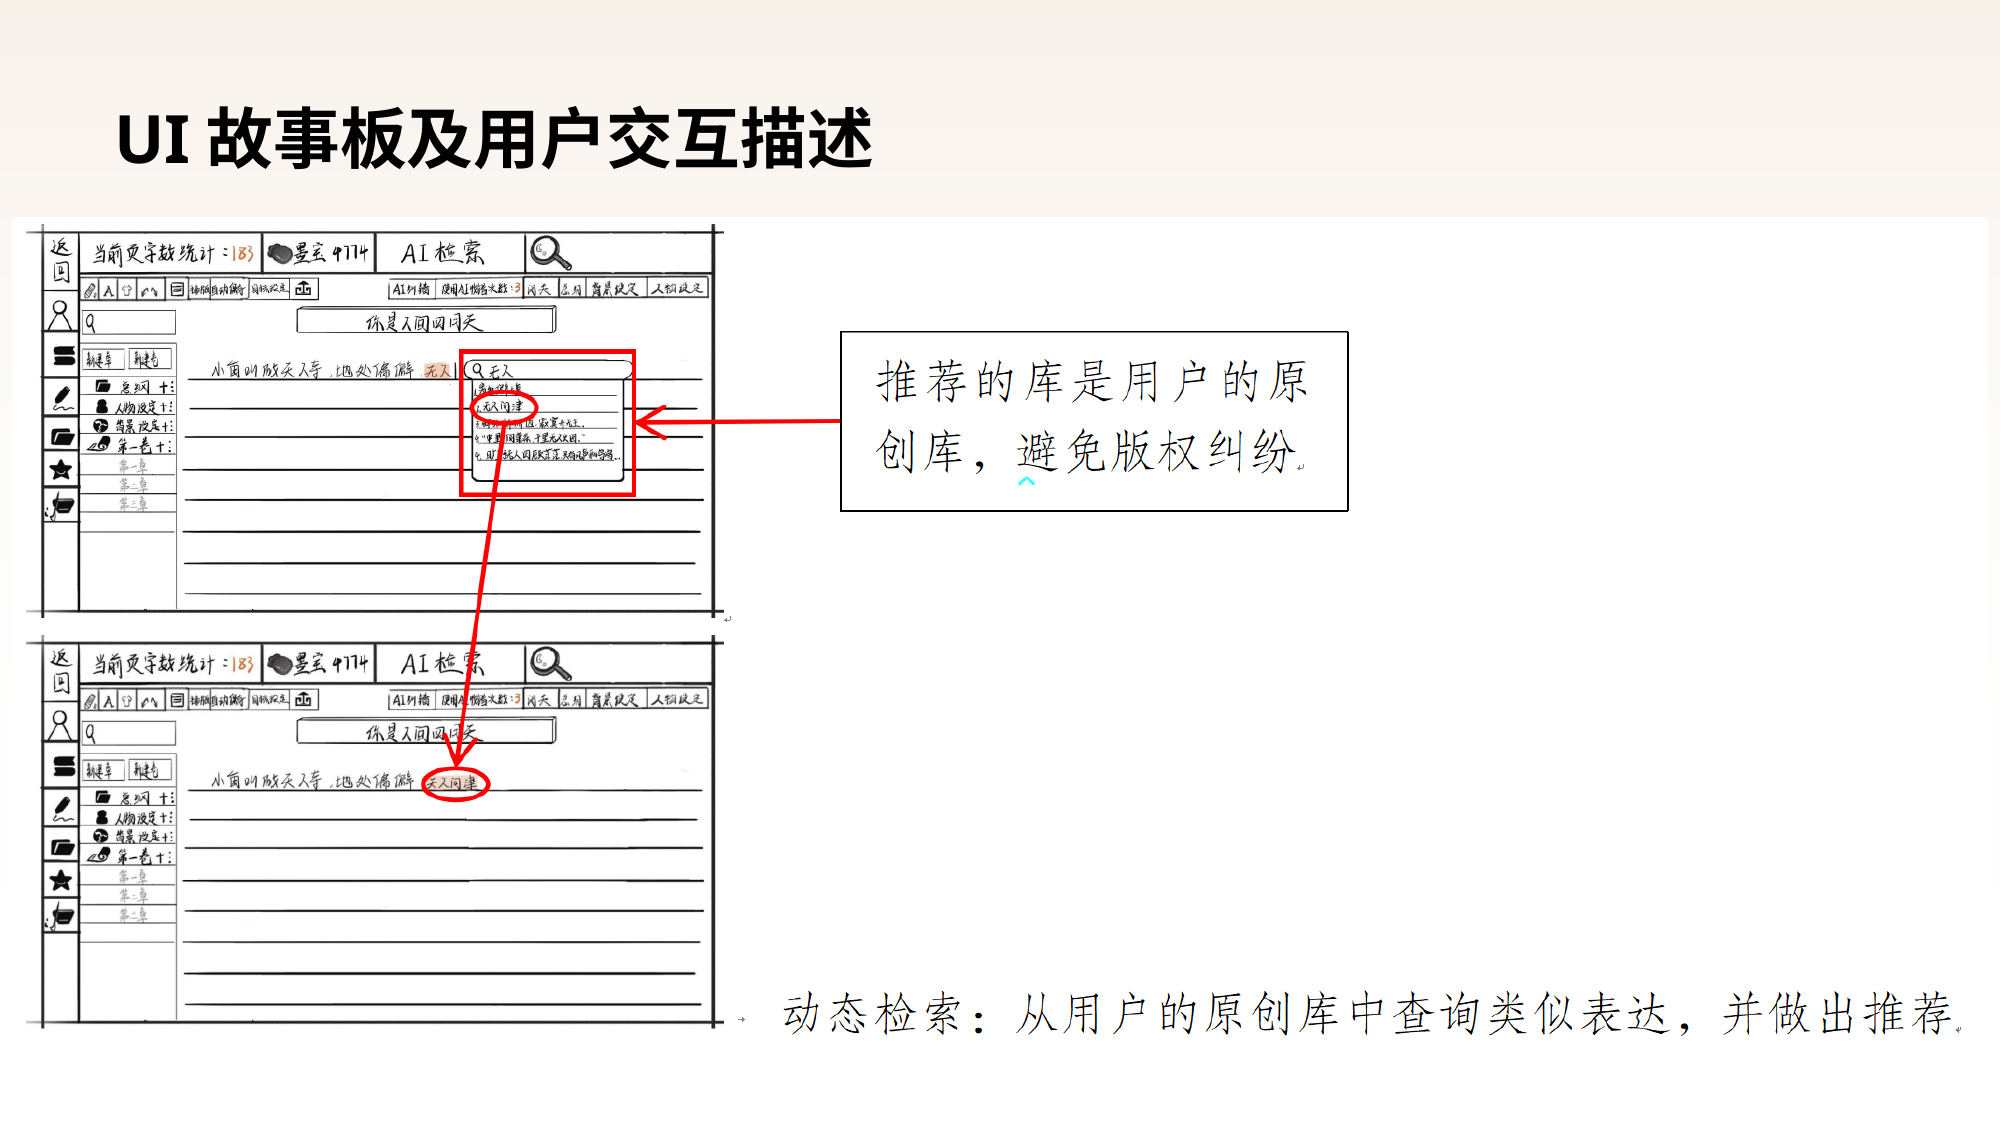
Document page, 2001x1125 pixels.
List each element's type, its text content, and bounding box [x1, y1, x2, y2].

picture [12, 217, 1988, 1072]
title UI故事板及用户交互描述 [114, 59, 1886, 178]
